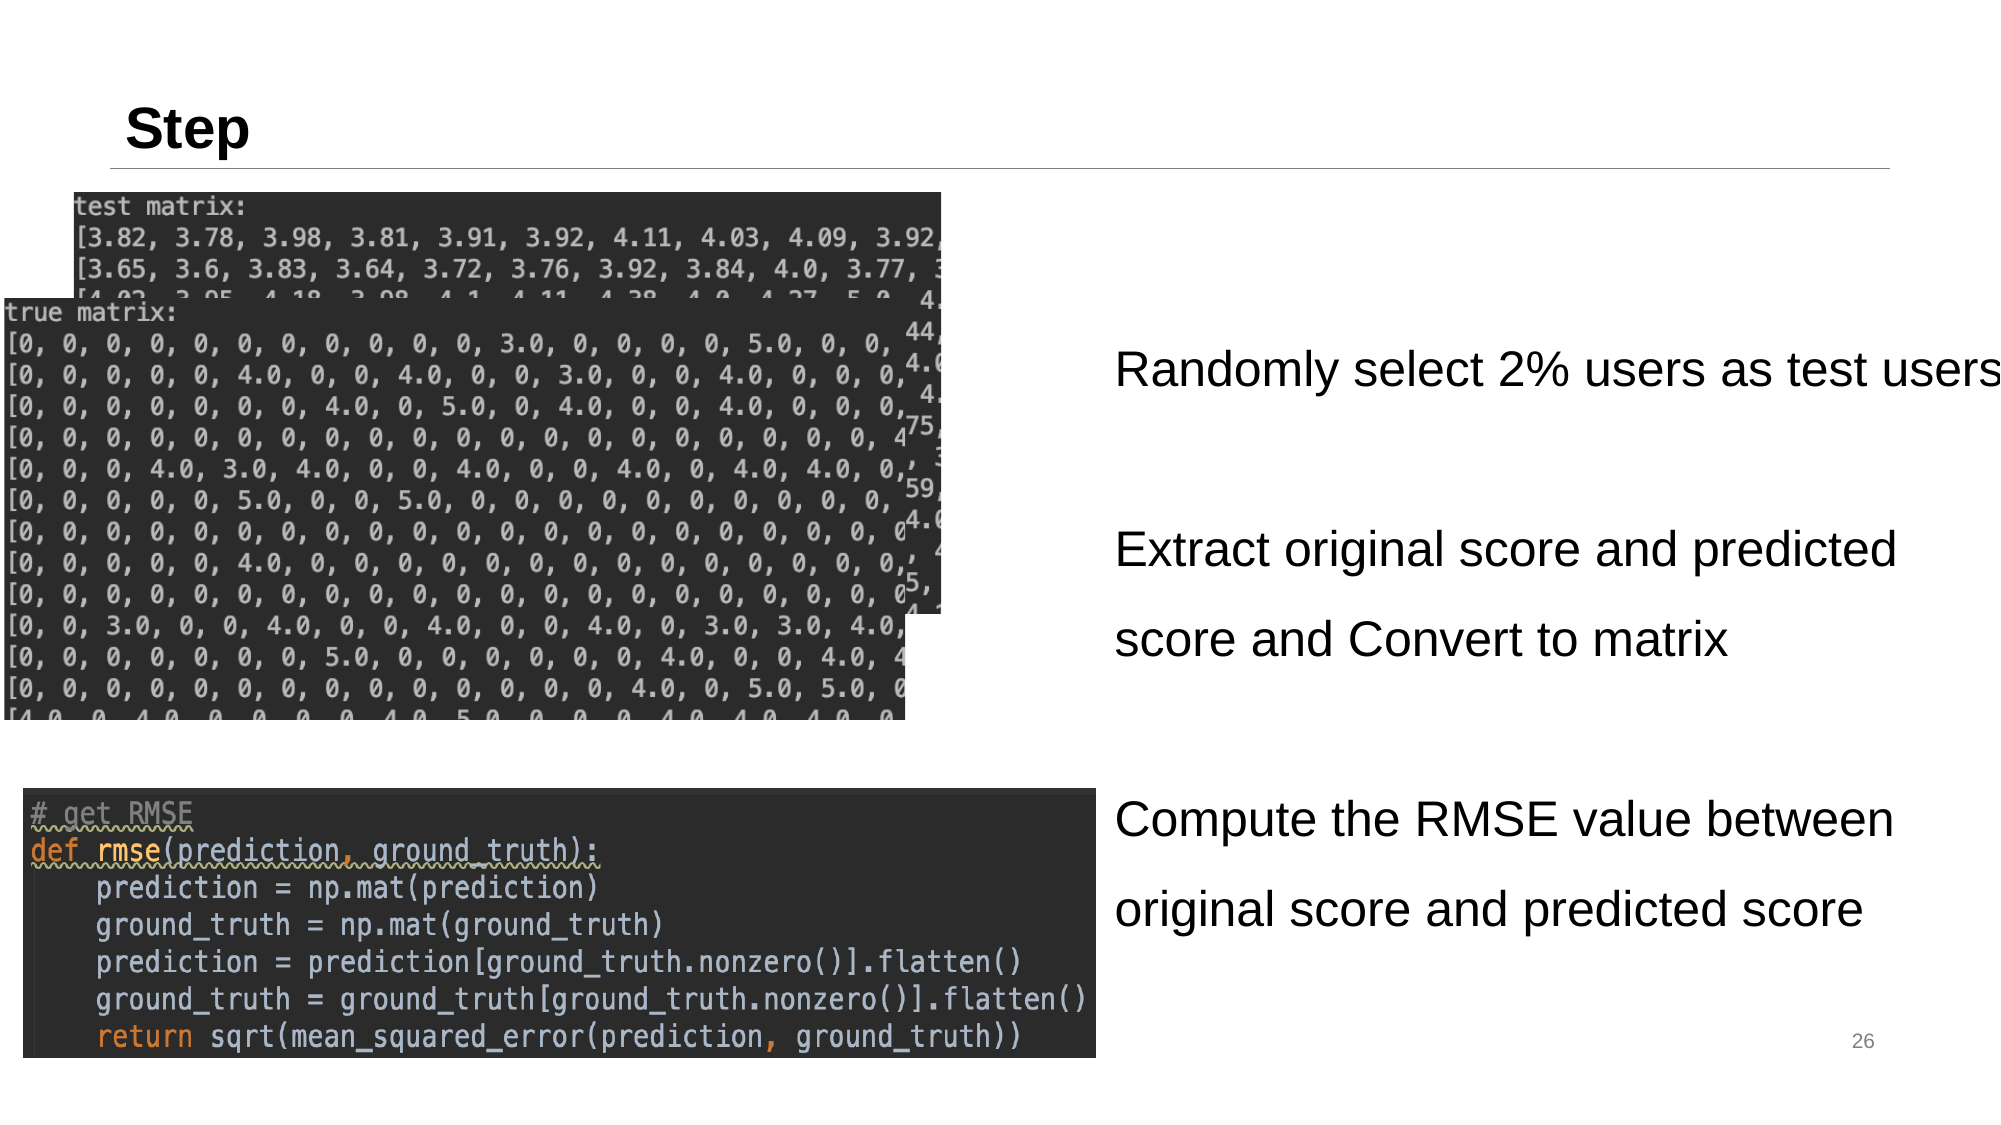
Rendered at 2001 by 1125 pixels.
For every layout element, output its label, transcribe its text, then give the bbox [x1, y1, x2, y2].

picture [23, 788, 1096, 1058]
slide_number 26 [1412, 1023, 1890, 1058]
text_box Randomly select 2% users as test users Extract original score and predicted score and Convert to matrix Compute the RMSE value between original score and predicted score [1099, 298, 2000, 944]
picture [4, 192, 942, 720]
title Step [109, 83, 1890, 169]
